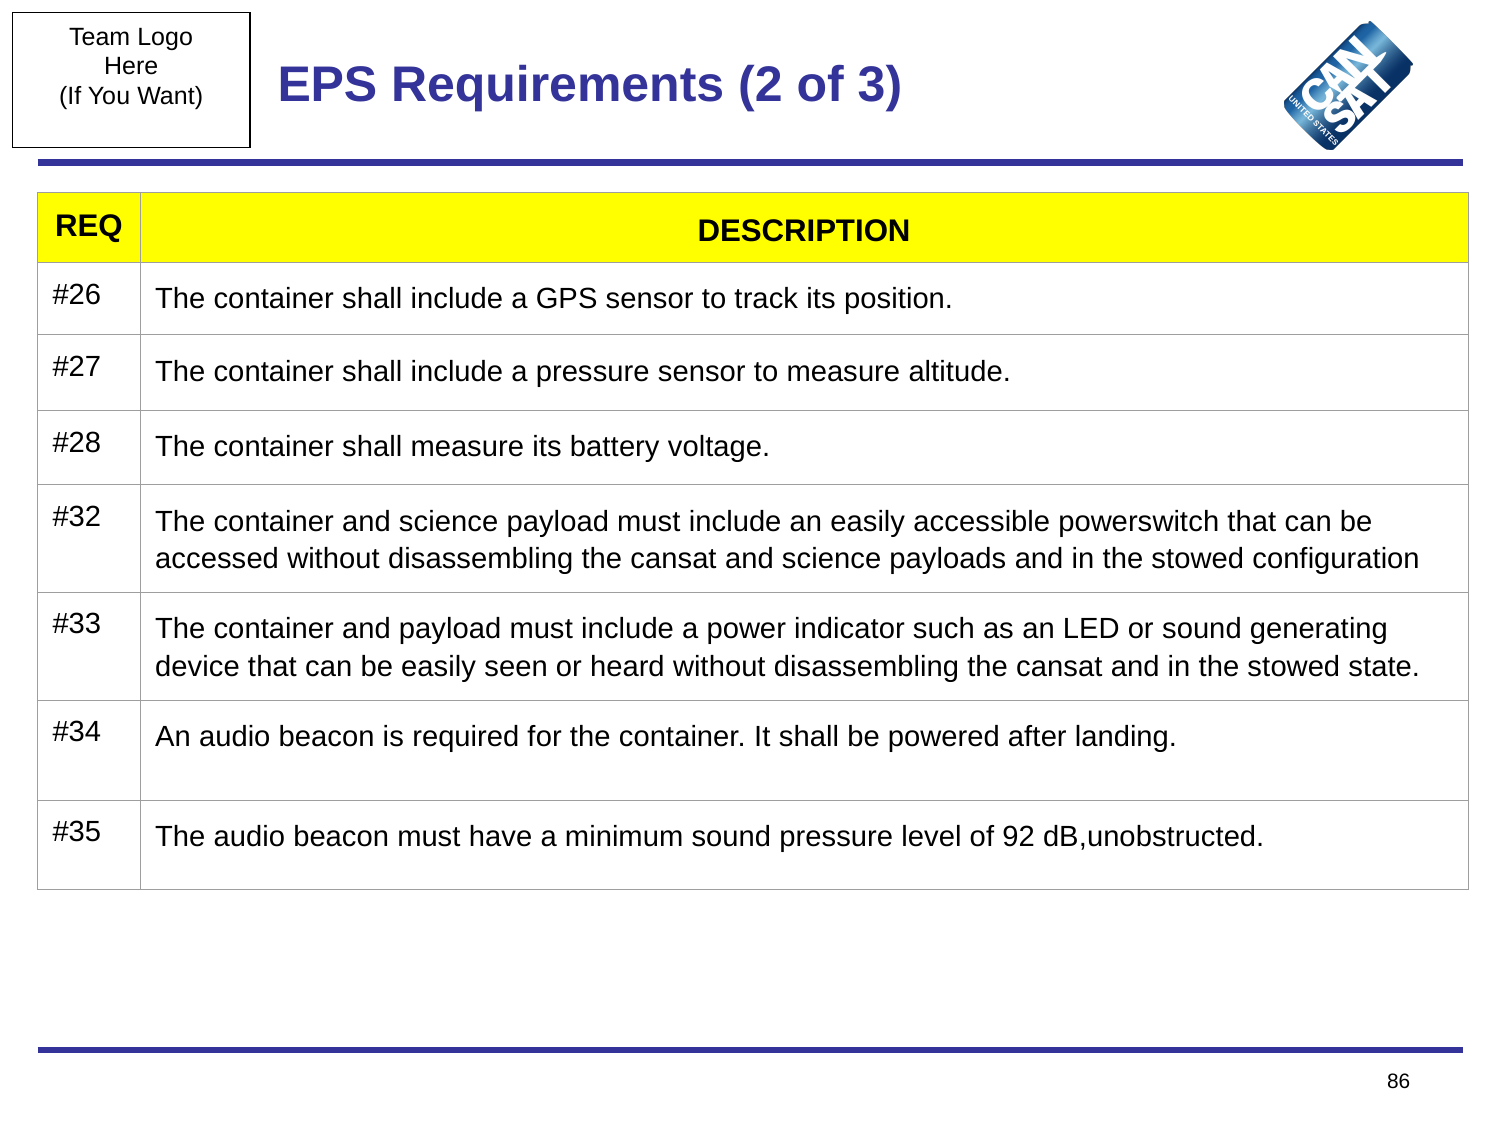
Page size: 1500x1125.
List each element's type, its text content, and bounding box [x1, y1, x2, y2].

table_cell The container and payload must include a power indicator such as an LED or sound generating device that can be easily seen or heard without disassembling the cansat and in the stowed state. [141, 593, 1468, 700]
table_cell #26 [38, 263, 140, 334]
table_header DESCRIPTION [141, 193, 1468, 262]
picture [1284, 21, 1413, 150]
slide_number ‹#› [1312, 1059, 1425, 1100]
table_cell The container shall include a pressure sensor to measure altitude. [141, 335, 1468, 410]
table_cell #28 [38, 411, 140, 484]
table_cell The container shall measure its battery voltage. [141, 411, 1468, 484]
table_cell The container shall include a GPS sensor to track its position. [141, 263, 1468, 334]
table_cell The container and science payload must include an easily accessible powerswitch that can be accessed without disassembling the cansat and science payloads and in the stowed configuration [141, 485, 1468, 592]
title EPS Requirements (2 of 3) [262, 12, 1238, 150]
table_cell #27 [38, 335, 140, 410]
table_cell #33 [38, 593, 140, 700]
table_header REQ [38, 193, 140, 262]
table_cell An audio beacon is required for the container. It shall be powered after landing. [141, 701, 1468, 800]
table_cell #32 [38, 485, 140, 592]
table_cell #35 [38, 801, 140, 889]
table_cell #34 [38, 701, 140, 800]
table_cell The audio beacon must have a minimum sound pressure level of 92 dB,unobstructed. [141, 801, 1468, 889]
